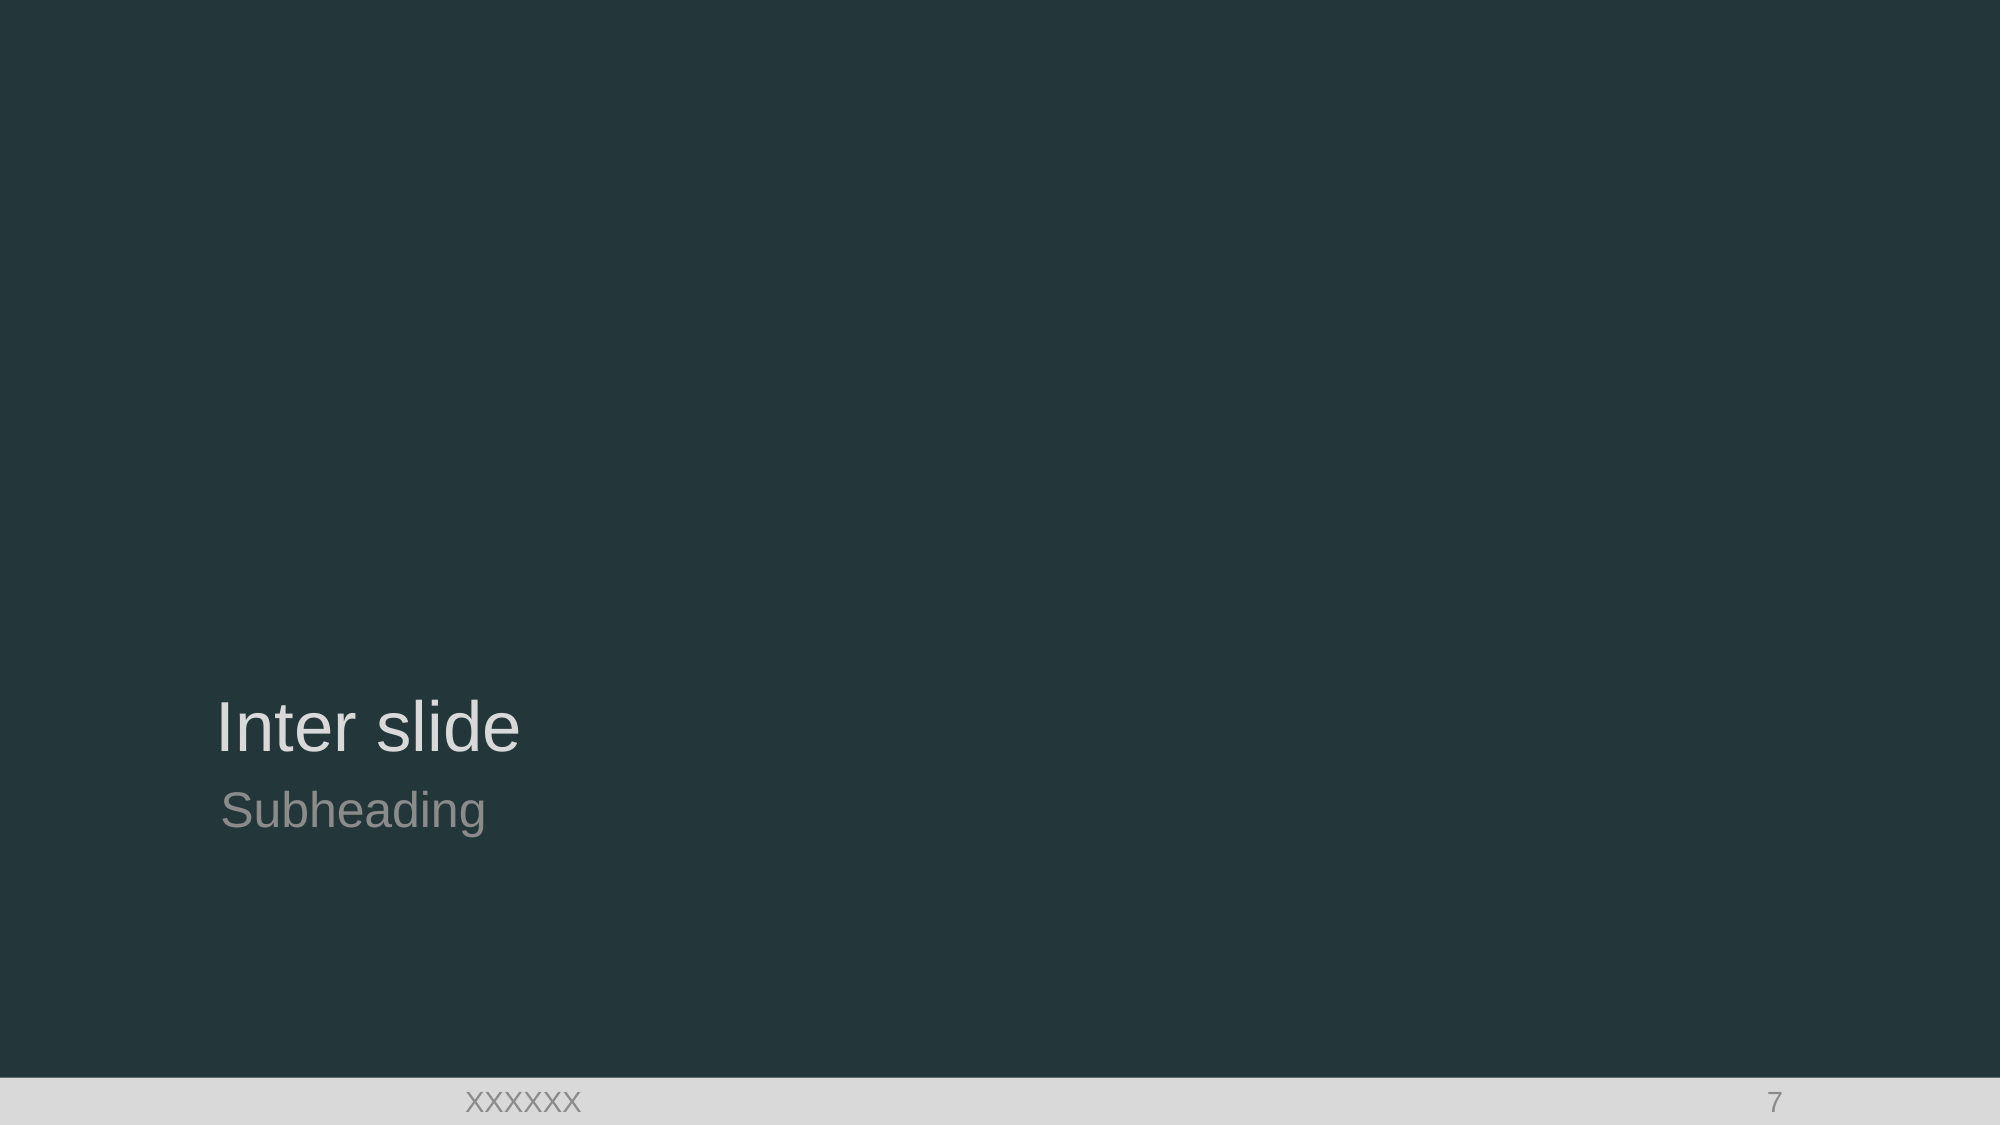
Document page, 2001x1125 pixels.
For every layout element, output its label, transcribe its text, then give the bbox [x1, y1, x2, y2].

slide_number 7 [1550, 1077, 2000, 1125]
footer XXXXXX [0, 1077, 1550, 1125]
list Subheading [205, 776, 1931, 1023]
title Inter slide [200, 306, 1926, 775]
